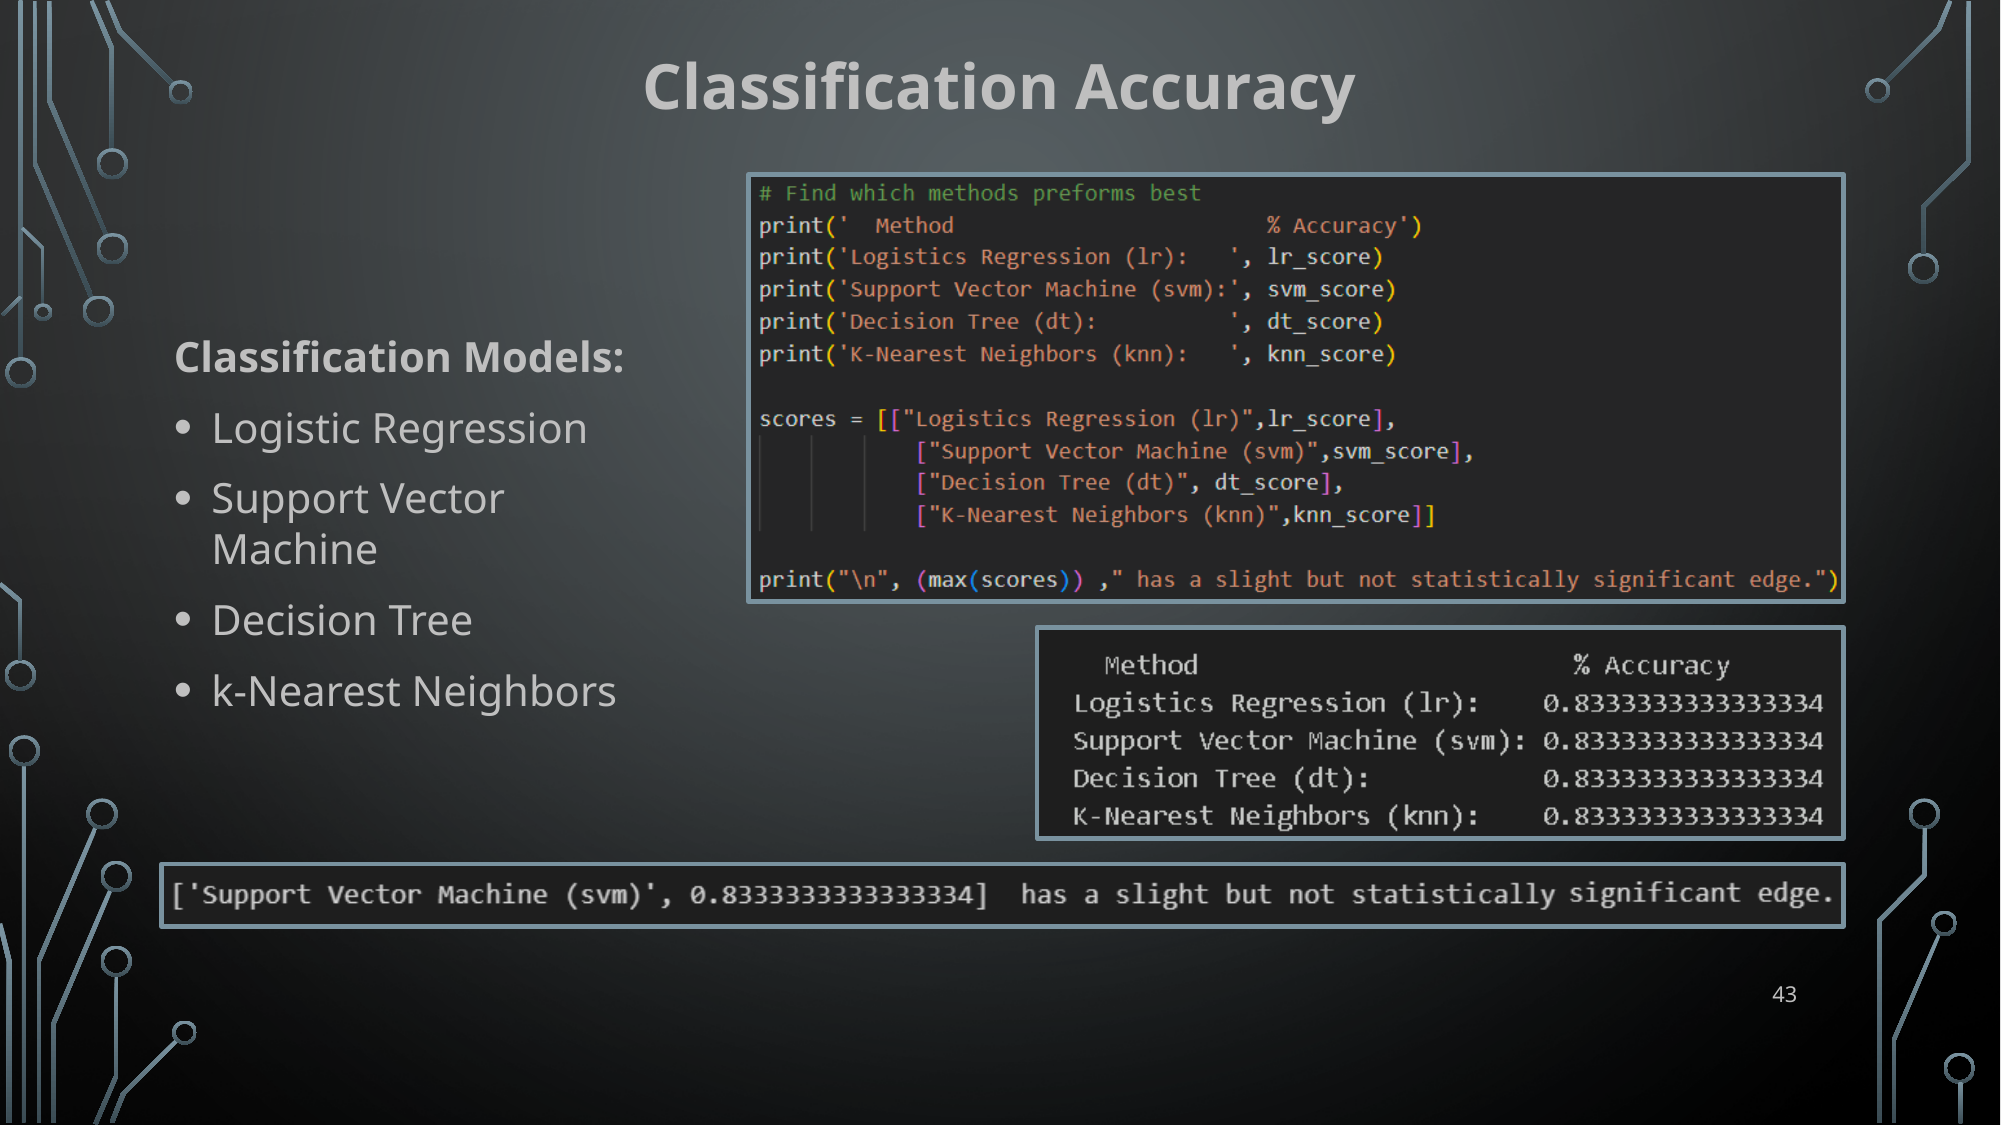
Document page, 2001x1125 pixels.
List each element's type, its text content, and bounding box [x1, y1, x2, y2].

text_box Classification Accuracy [0, 0, 2000, 179]
picture [1039, 629, 1842, 837]
list Classification Models: Logistic Regression Support Vector Machine Decision Tree k-Nearest Neighbors [158, 286, 163, 759]
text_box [163, 176, 1842, 925]
slide_number 43 [1685, 965, 1813, 1025]
